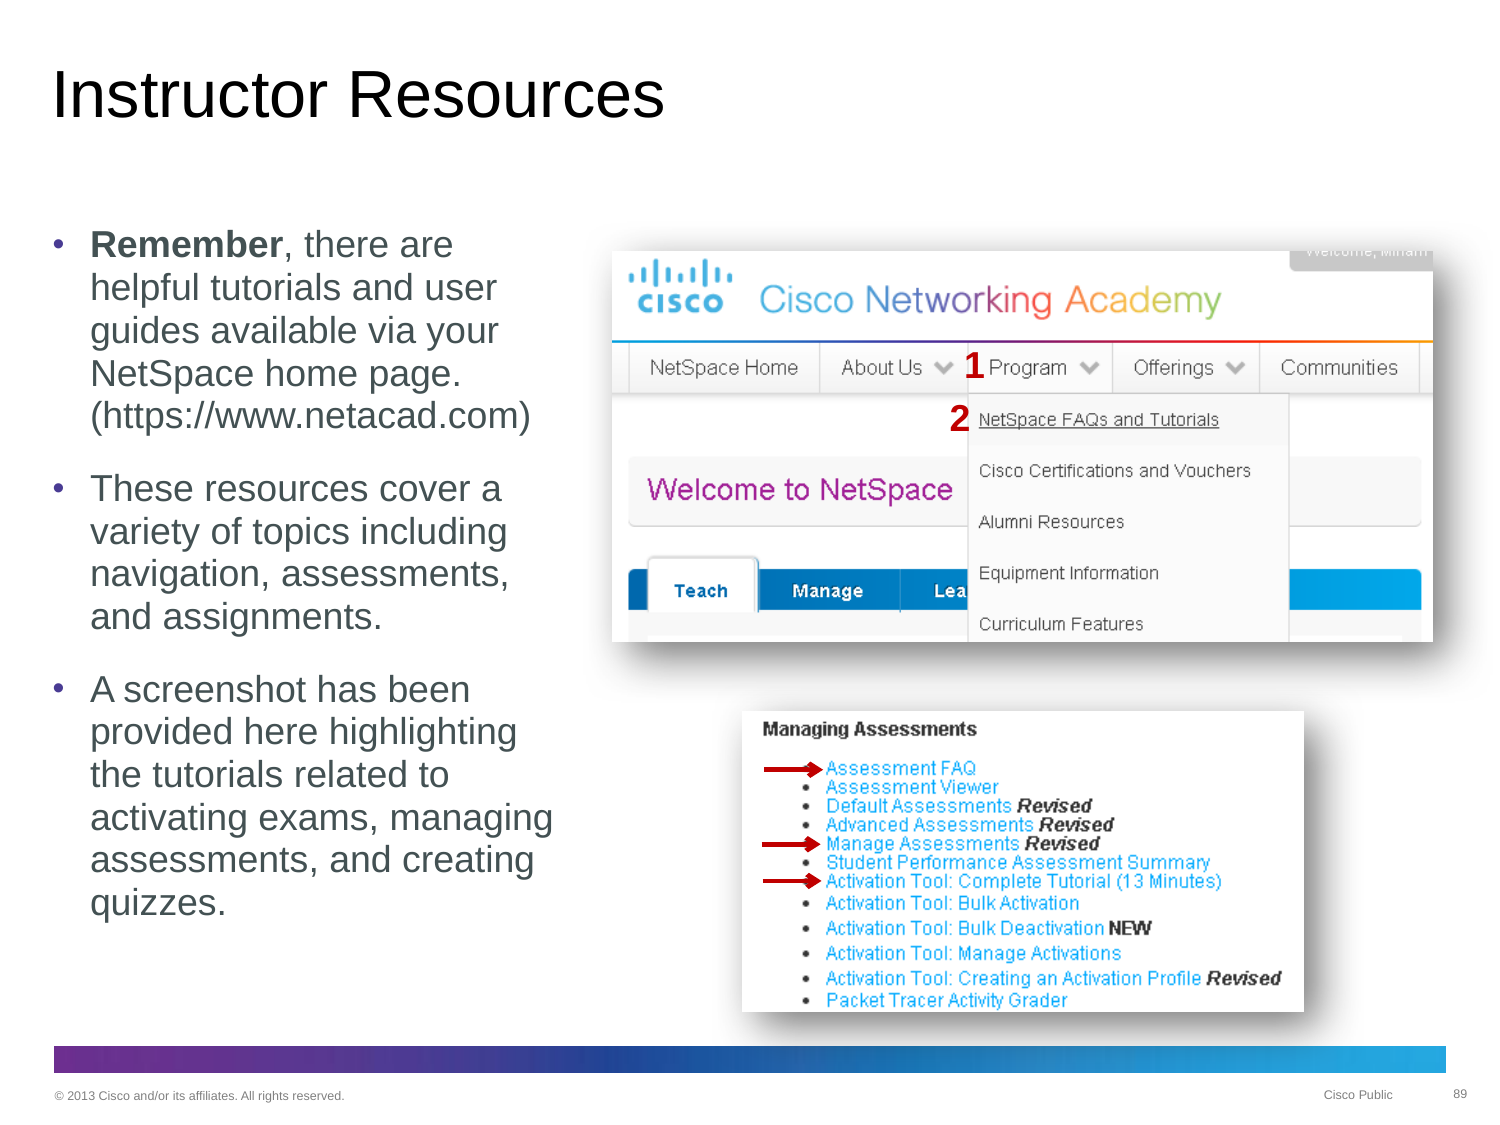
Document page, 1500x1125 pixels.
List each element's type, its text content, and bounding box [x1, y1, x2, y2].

title Instructor Resources [37, 0, 1447, 139]
picture [742, 711, 1304, 1012]
picture [54, 1046, 1446, 1073]
list Remember, there are helpful tutorials and user guides available via your NetSpace home page. (https://www.netacad.com) These resources cover a variety of topics including navigation, assessments, and assignments. A screenshot has been provided here highlighting the tutorials related to activating exams, managing assessments, and creating quizzes. [37, 216, 582, 1035]
picture [612, 250, 1433, 643]
